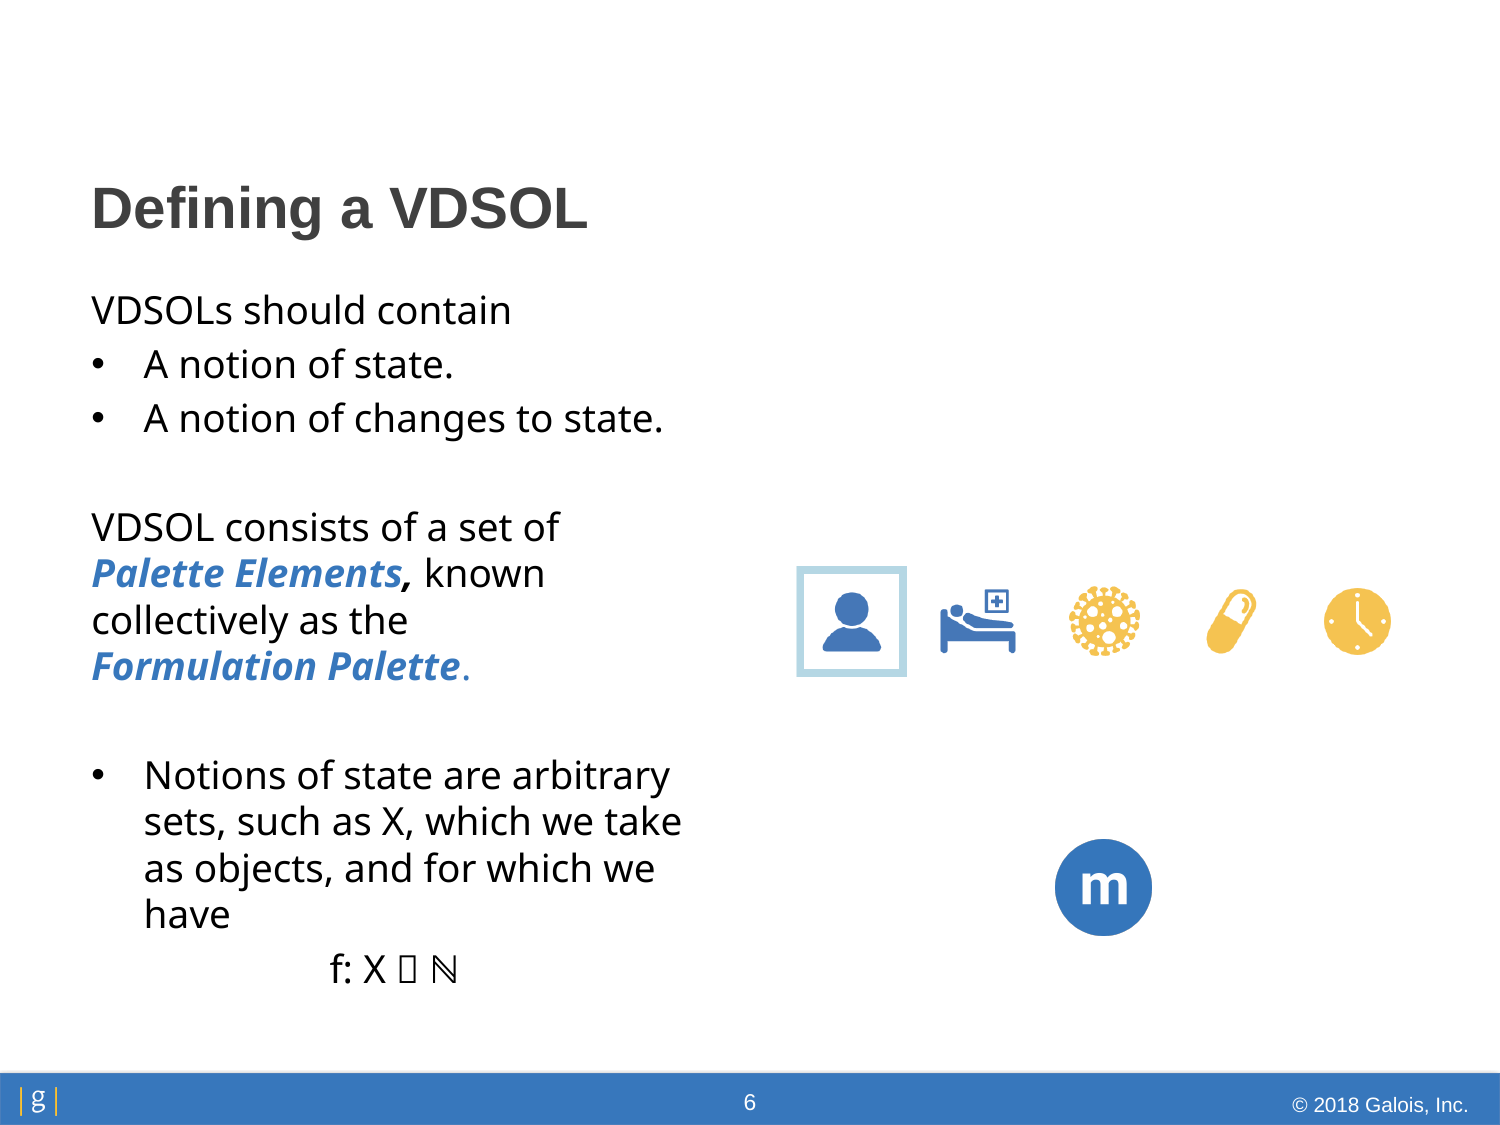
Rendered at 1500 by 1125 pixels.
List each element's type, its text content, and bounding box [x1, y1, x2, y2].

picture [1055, 839, 1152, 936]
title Defining a VDSOL [76, 172, 1422, 239]
list VDSOLs should contain A notion of state. A notion of changes to state. VDSOL consists of a set of Palette Elements, known collectively as the Formulation Palette. Notions of state are arbitrary sets, such as X, which we take as objects, and for which we have f: X  ℕ [76, 277, 713, 1007]
picture [20, 1087, 57, 1116]
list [785, 559, 1423, 695]
